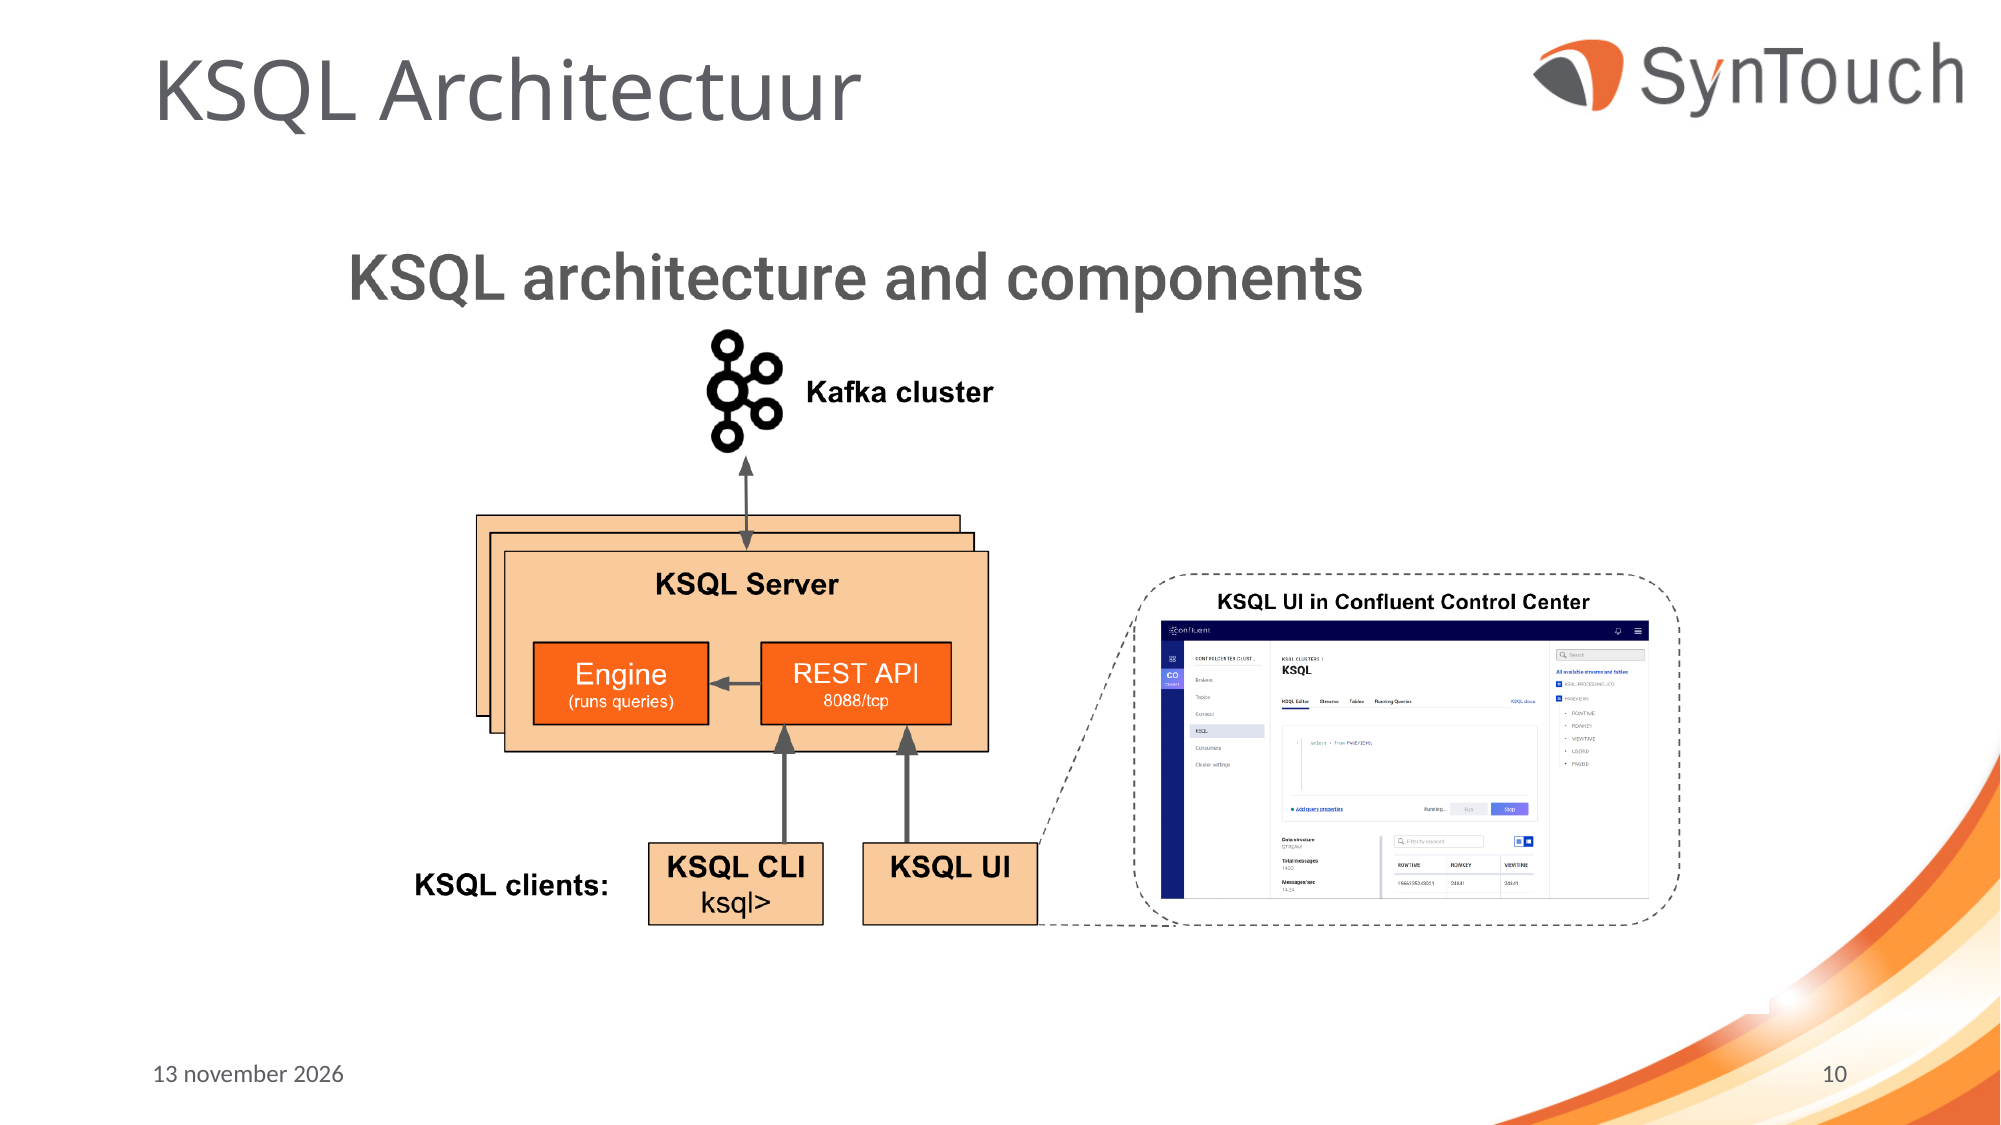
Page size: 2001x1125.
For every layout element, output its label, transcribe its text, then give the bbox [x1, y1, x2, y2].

title KSQL Architectuur [137, 23, 1527, 163]
picture [0, 0, 2001, 1125]
slide_number september ’19 [137, 1042, 588, 1103]
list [231, 182, 1769, 1014]
slide_number 10 [1412, 1042, 1863, 1103]
